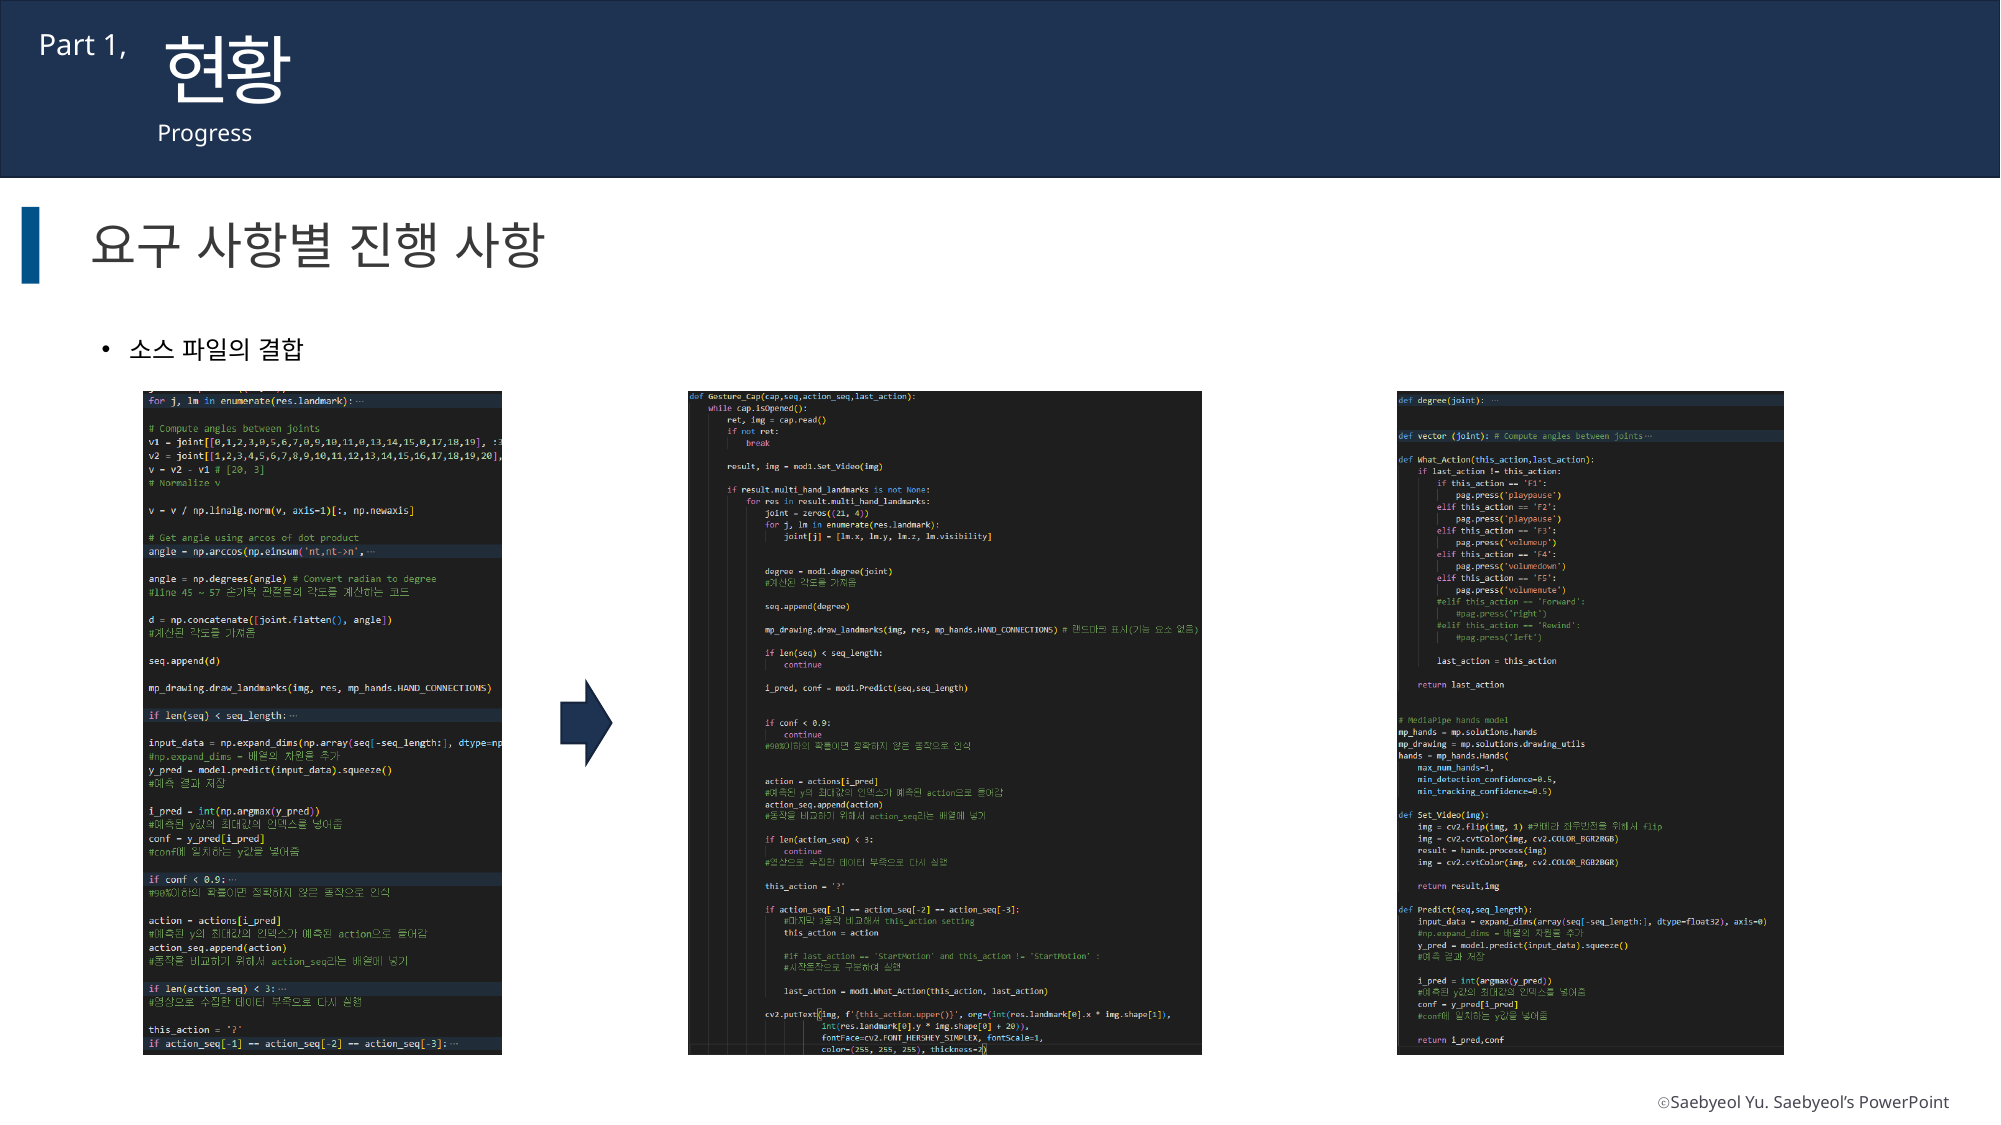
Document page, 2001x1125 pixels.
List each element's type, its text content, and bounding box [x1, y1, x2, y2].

text_box [0, 0, 2000, 178]
text_box 요구 사항별 진행 사항 [75, 207, 562, 283]
picture [1396, 391, 1784, 1055]
text_box 현황 [147, 16, 309, 122]
text_box [560, 678, 613, 768]
picture [143, 391, 503, 1055]
text_box Progress [142, 110, 268, 154]
text_box Part 1, [23, 19, 150, 69]
text_box 소스 파일의 결합 [86, 296, 945, 372]
picture [688, 391, 1202, 1055]
text_box [21, 206, 40, 285]
